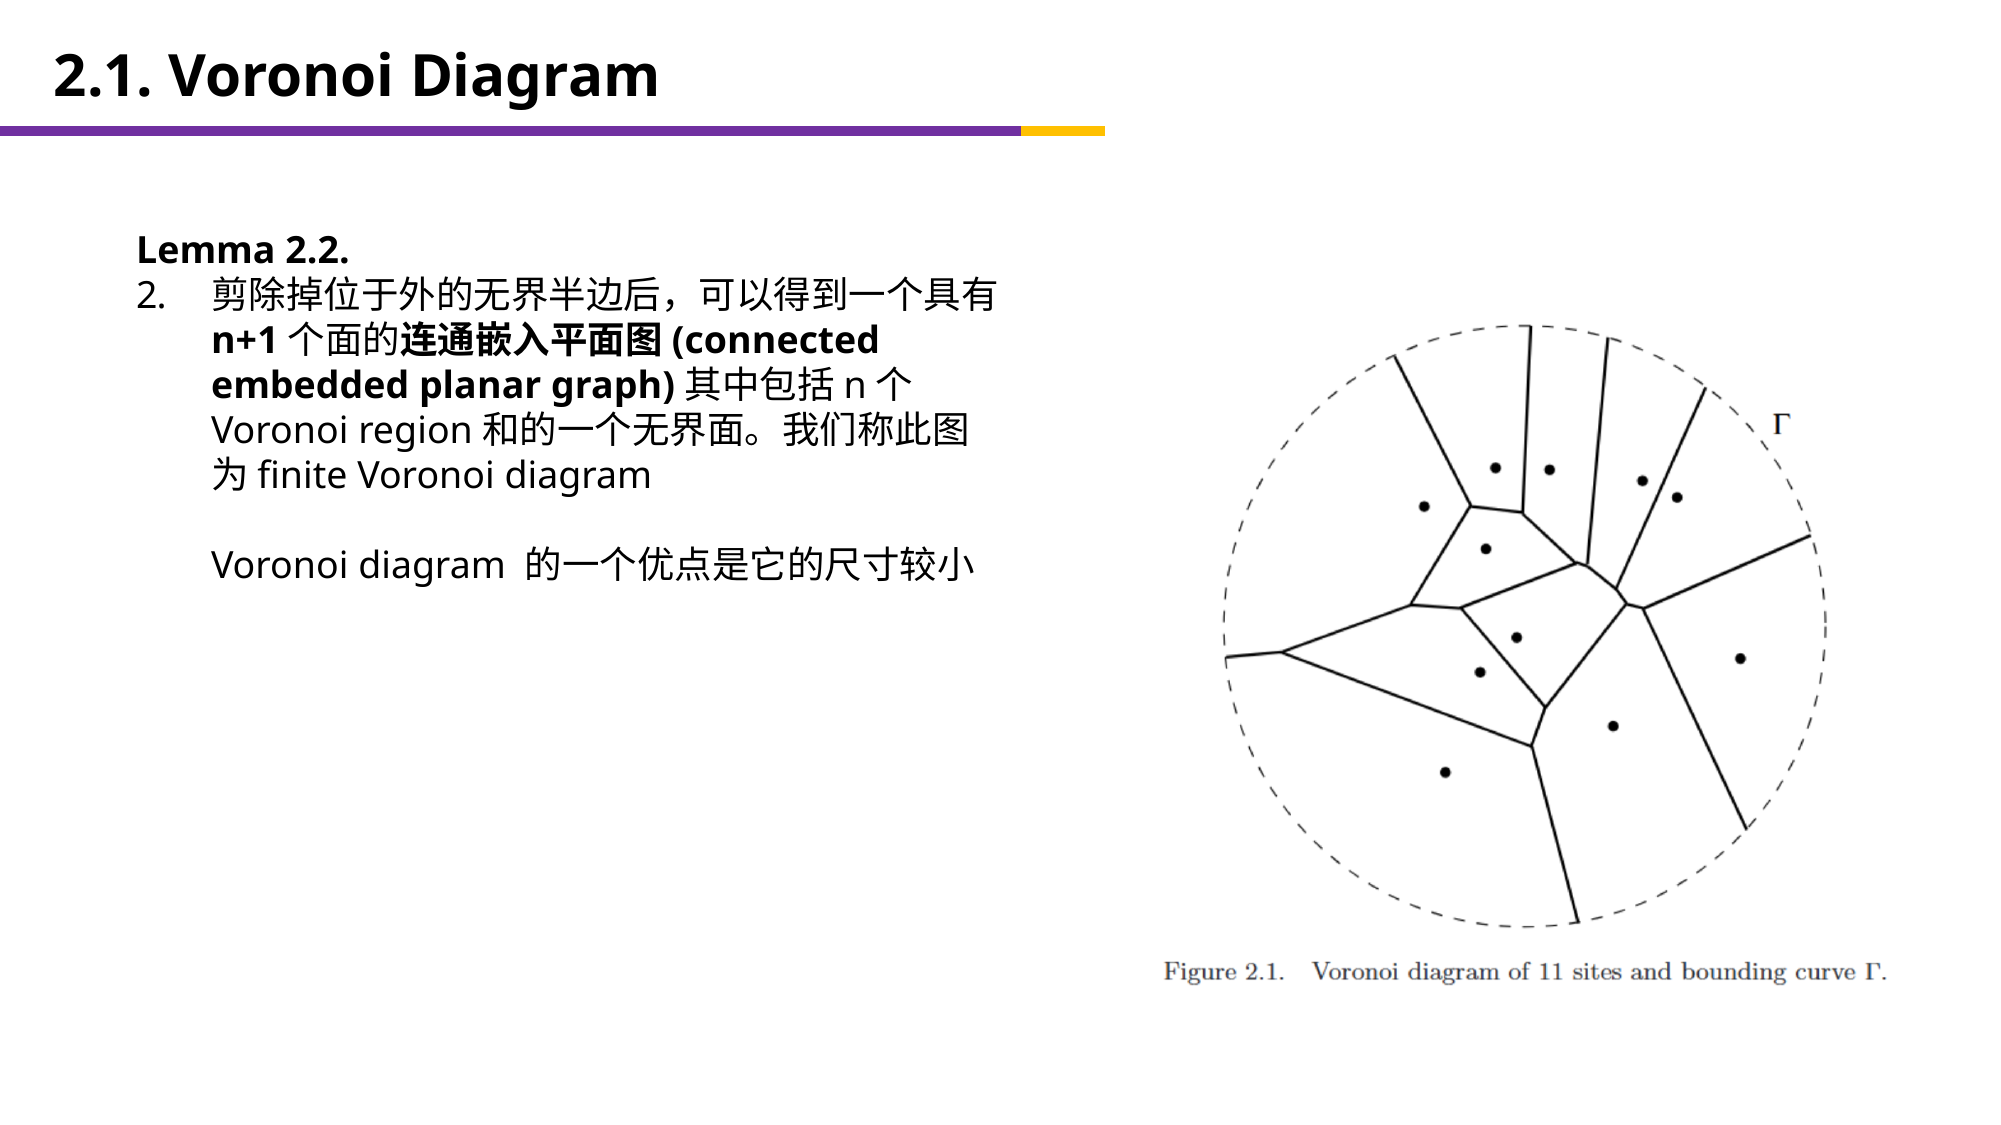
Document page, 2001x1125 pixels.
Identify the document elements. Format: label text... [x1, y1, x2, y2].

text_box 2.1. Voronoi Diagram [39, 30, 886, 116]
picture [1086, 295, 1921, 1018]
